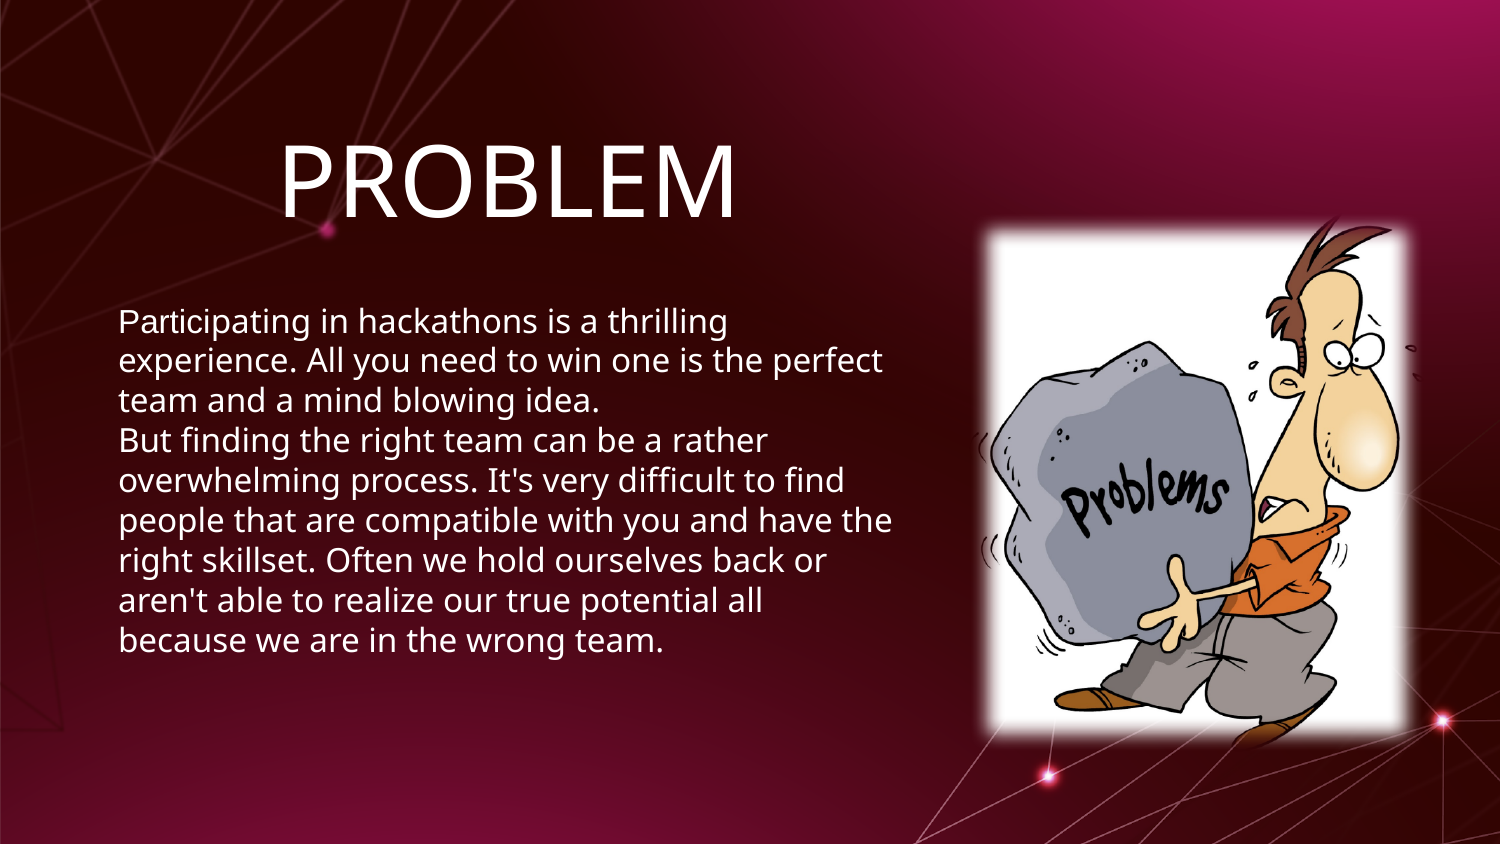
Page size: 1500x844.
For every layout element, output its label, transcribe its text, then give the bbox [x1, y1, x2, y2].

title PROBLEM [0, 51, 1072, 253]
text_box Participating in hackathons is a thrilling experience. All you need to win one is the perfect team and a mind blowing idea. But finding the right team can be a rather overwhelming process. It's very difficult to find people that are compatible with you and have the right skillset. Often we hold ourselves back or aren't able to realize our true potential all because we are in the wrong team. [103, 292, 915, 667]
picture [0, 0, 1500, 844]
